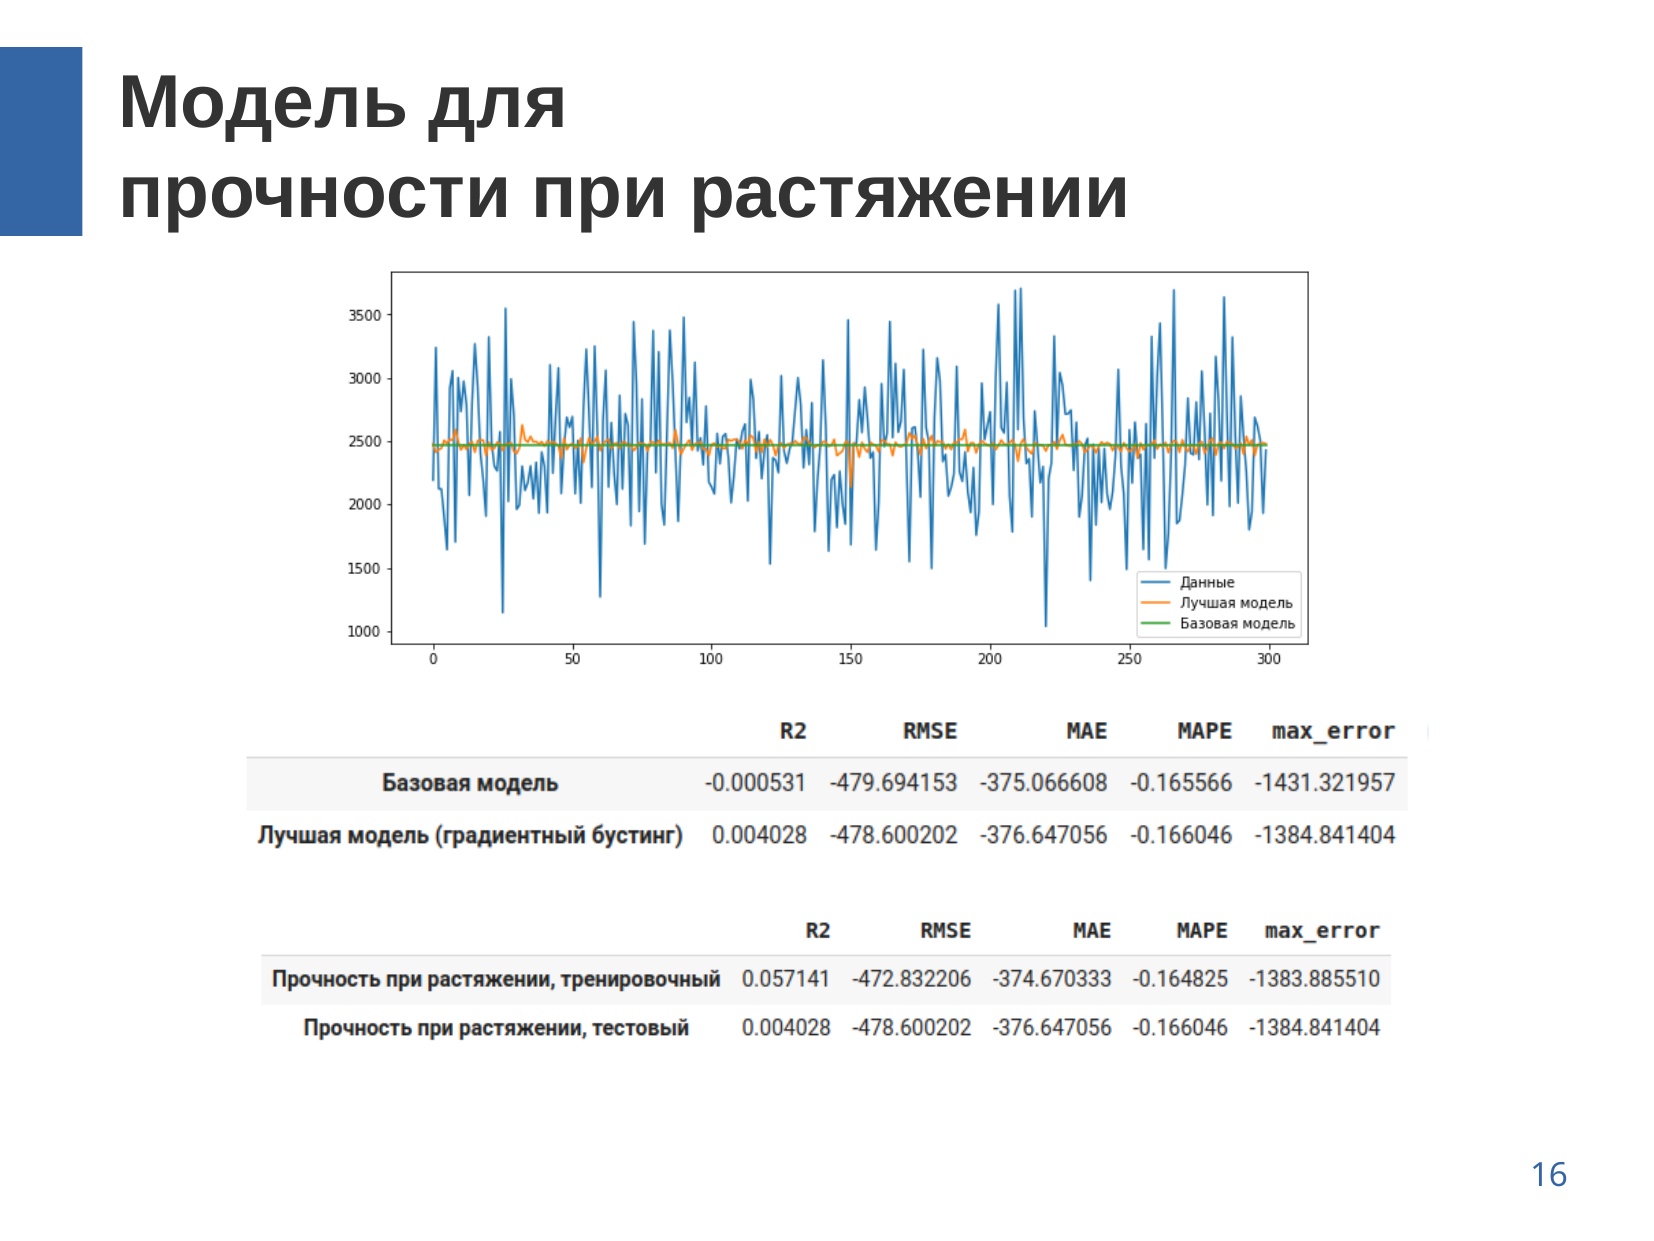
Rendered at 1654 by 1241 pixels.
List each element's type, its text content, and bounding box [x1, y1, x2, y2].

picture [247, 897, 1405, 1064]
text_box Модель для прочности при растяжении [118, 49, 1571, 236]
picture [224, 708, 1430, 873]
picture [324, 258, 1335, 682]
